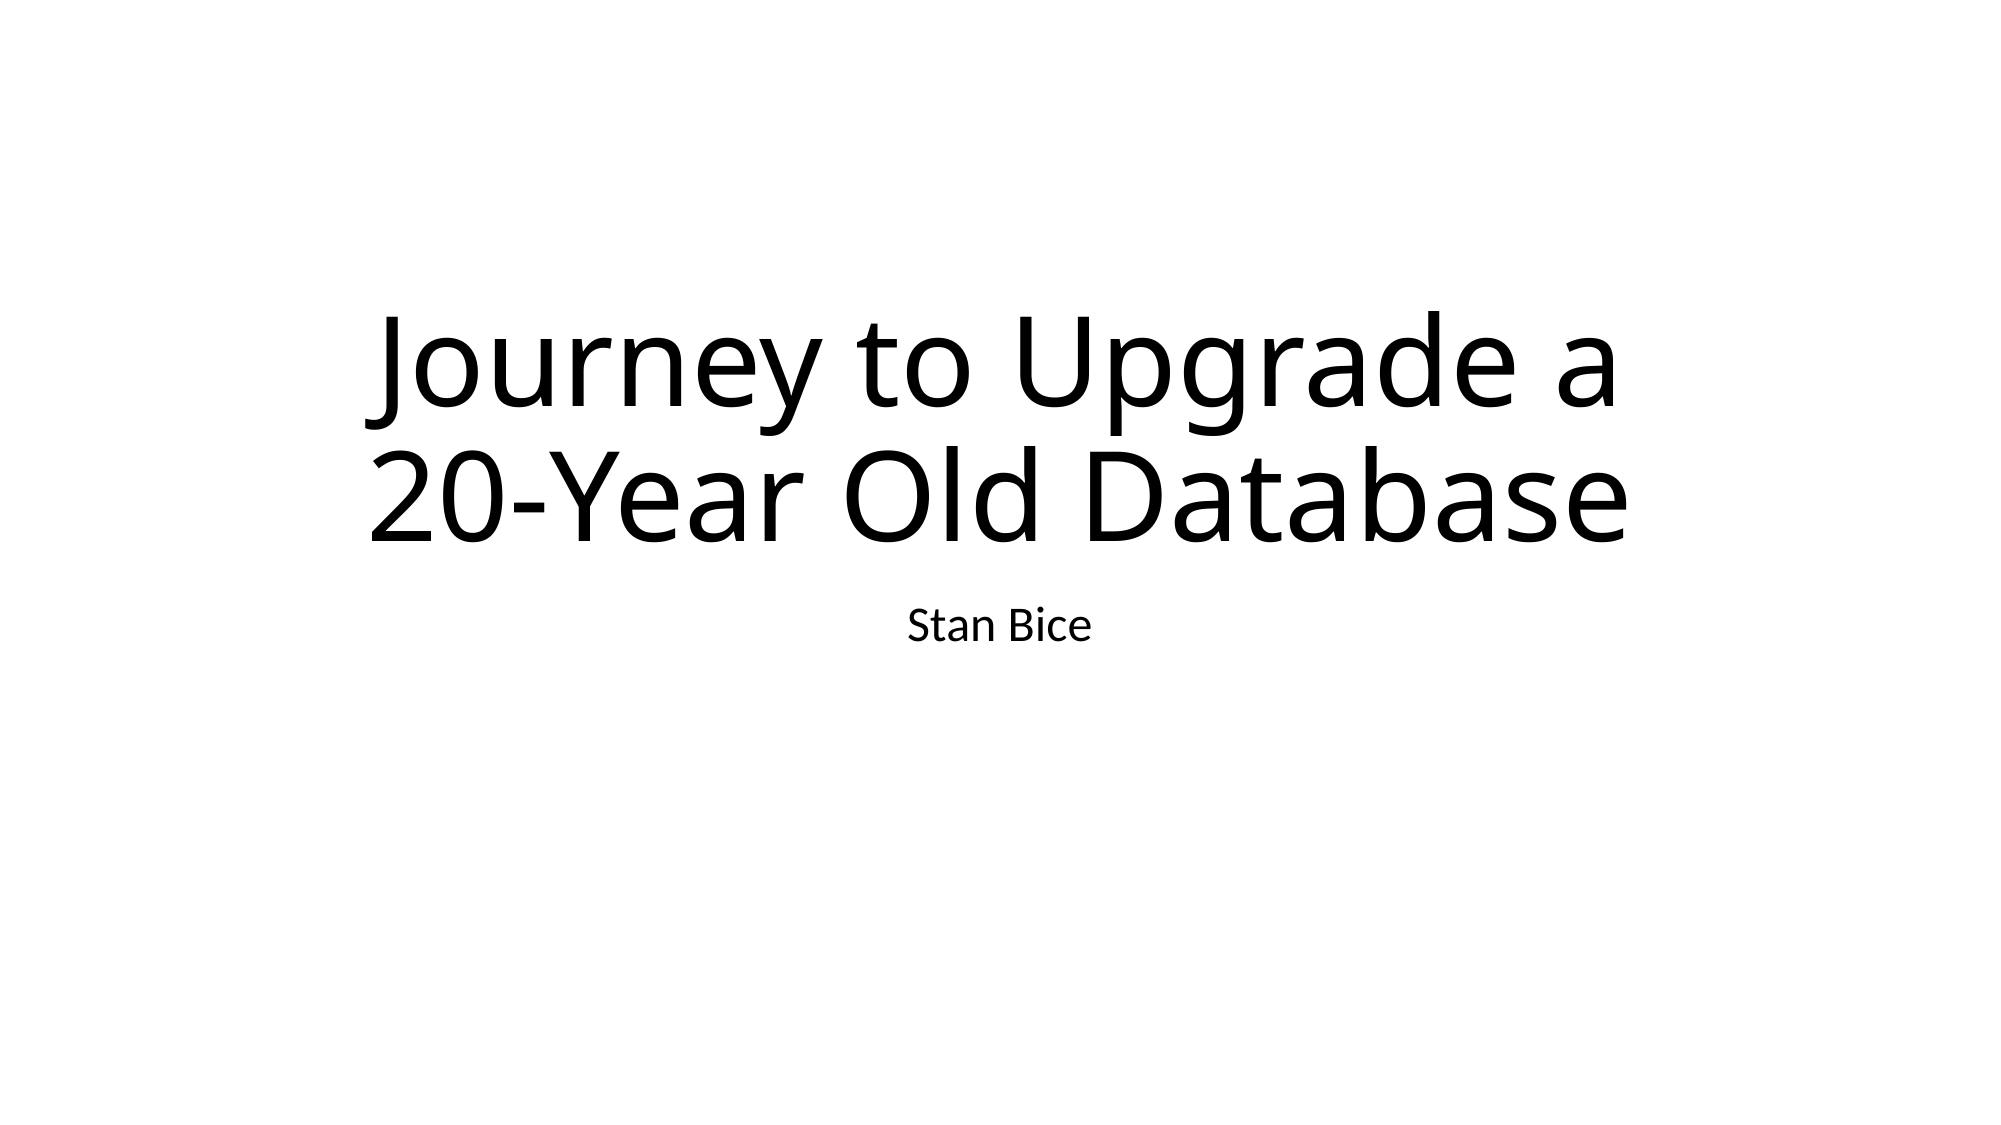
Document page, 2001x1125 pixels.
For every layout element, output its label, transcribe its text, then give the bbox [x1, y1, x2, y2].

subtitle Stan Bice [249, 590, 1750, 863]
title Journey to Upgrade a 20-Year Old Database [249, 184, 1750, 576]
